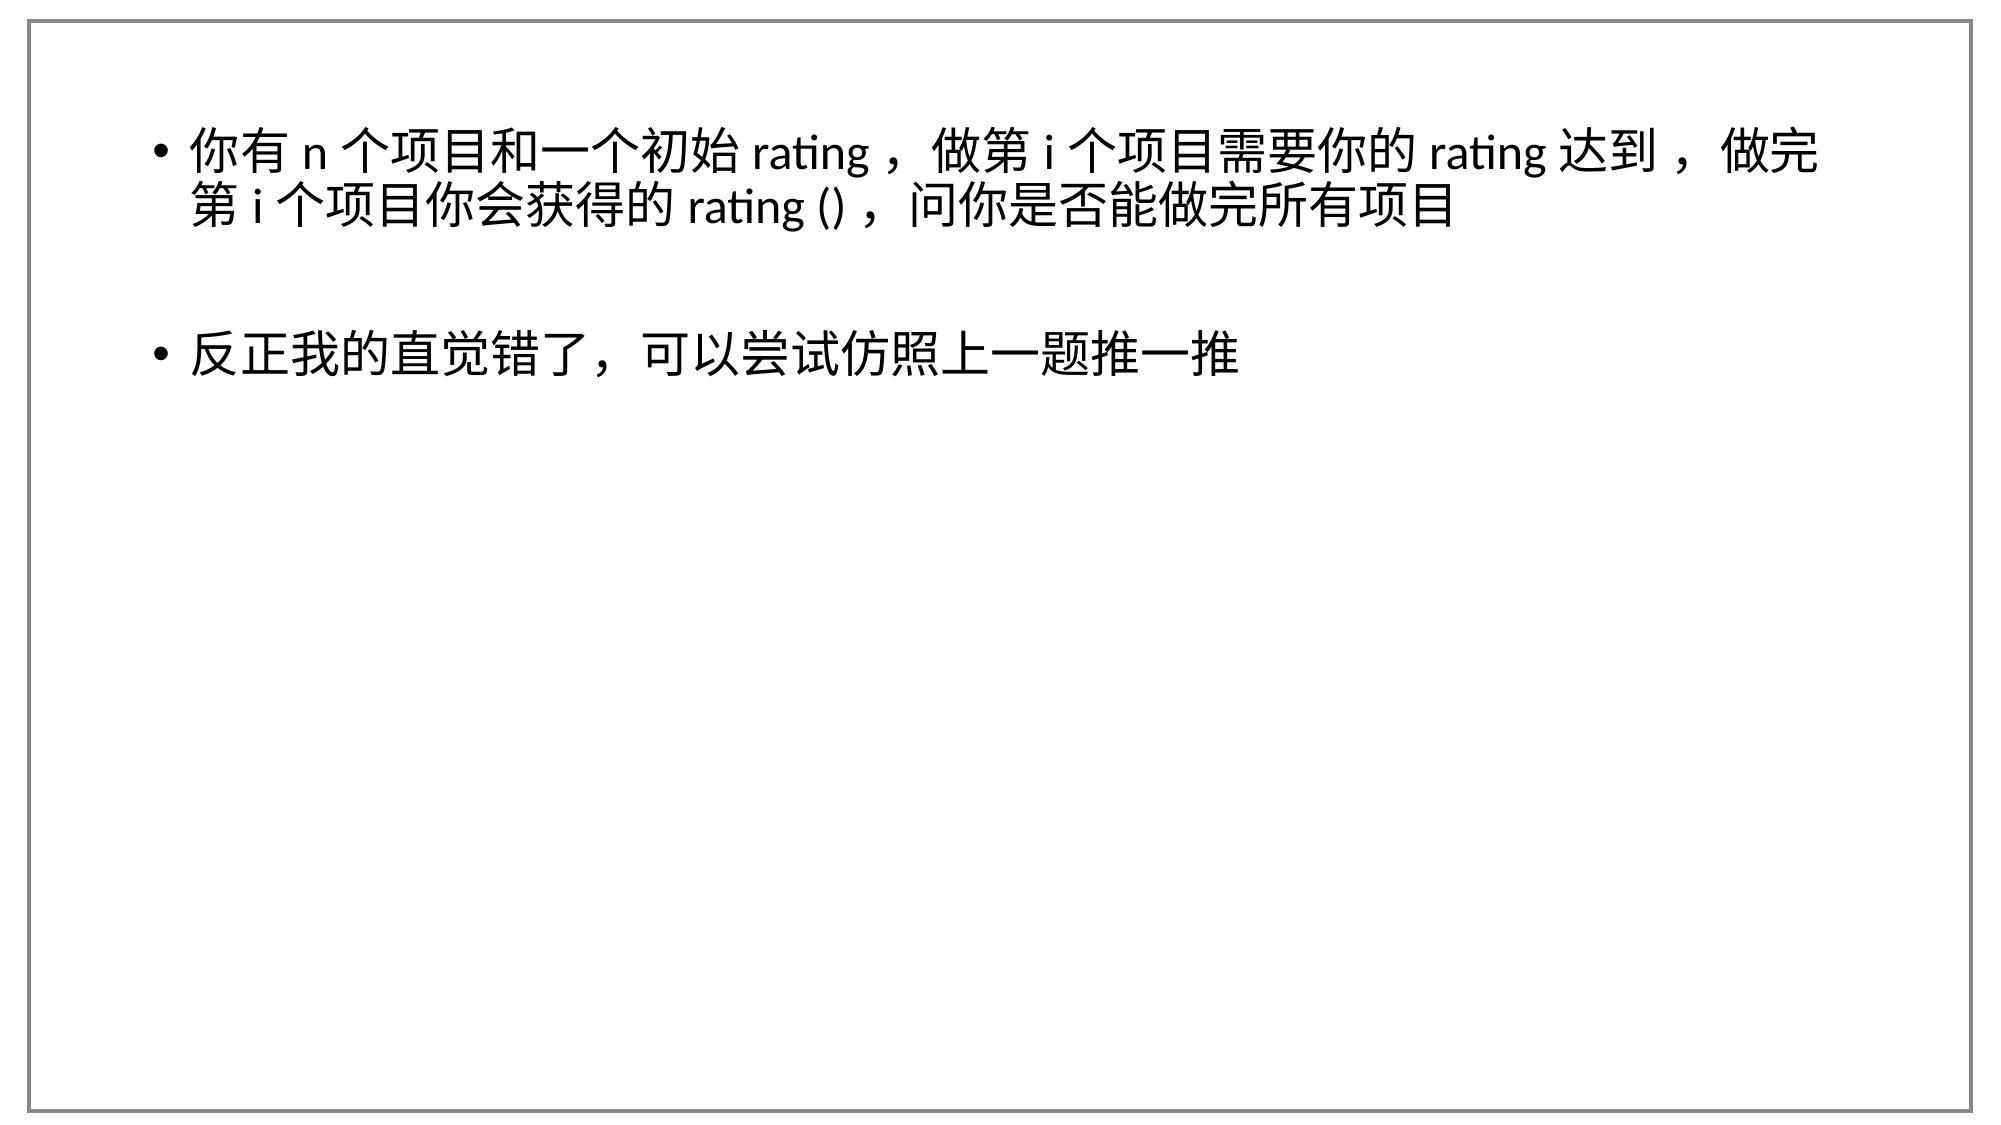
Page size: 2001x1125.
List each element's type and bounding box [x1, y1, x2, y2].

text_box [29, 20, 1971, 1111]
